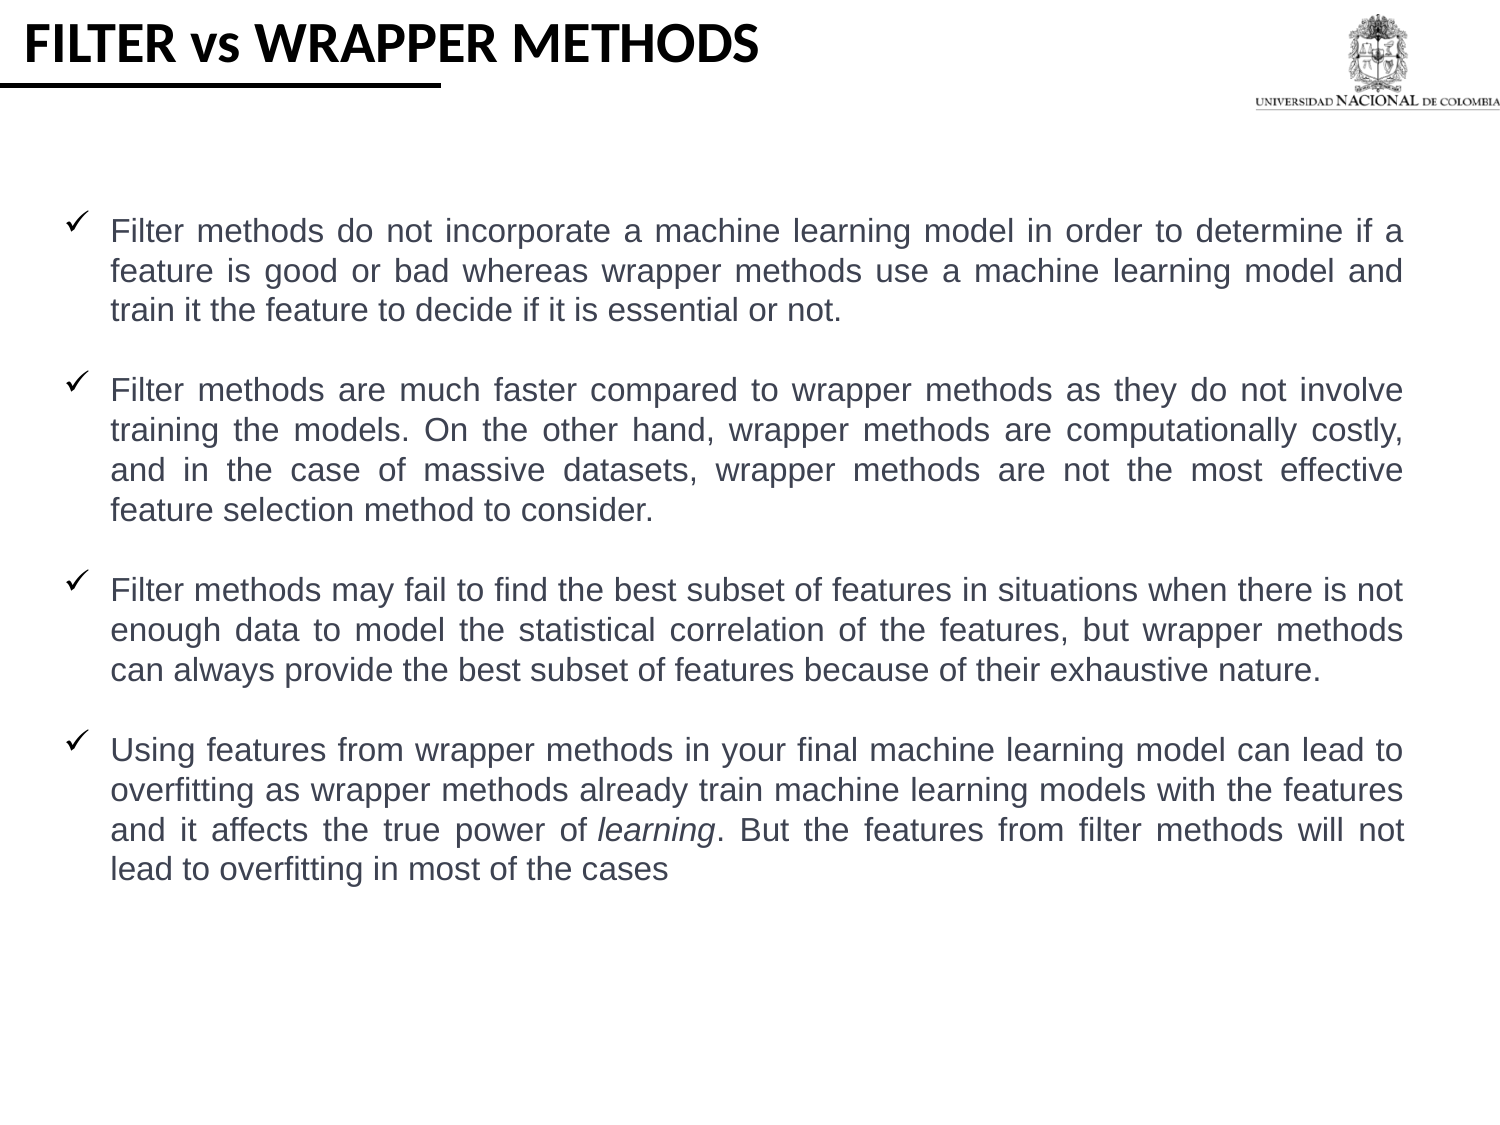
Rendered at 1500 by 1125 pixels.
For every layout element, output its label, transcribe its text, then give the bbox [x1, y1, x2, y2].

picture [1255, 14, 1500, 113]
text_box Filter methods do not incorporate a machine learning model in order to determine if a feature is good or bad whereas wrapper methods use a machine learning model and train it the feature to decide if it is essential or not. Filter methods are much faster compared to wrapper methods as they do not involve training the models. On the other hand, wrapper methods are computationally costly, and in the case of massive datasets, wrapper methods are not the most effective feature selection method to consider. Filter methods may fail to find the best subset of features in situations when there is not enough data to model the statistical correlation of the features, but wrapper methods can always provide the best subset of features because of their exhaustive nature. Using features from wrapper methods in your final machine learning model can lead to overfitting as wrapper methods already train machine learning models with the features and it affects the true power of learning. But the features from filter methods will not lead to overfitting in most of the cases [48, 201, 1421, 895]
text_box FILTER vs WRAPPER METHODS [9, 0, 1403, 83]
